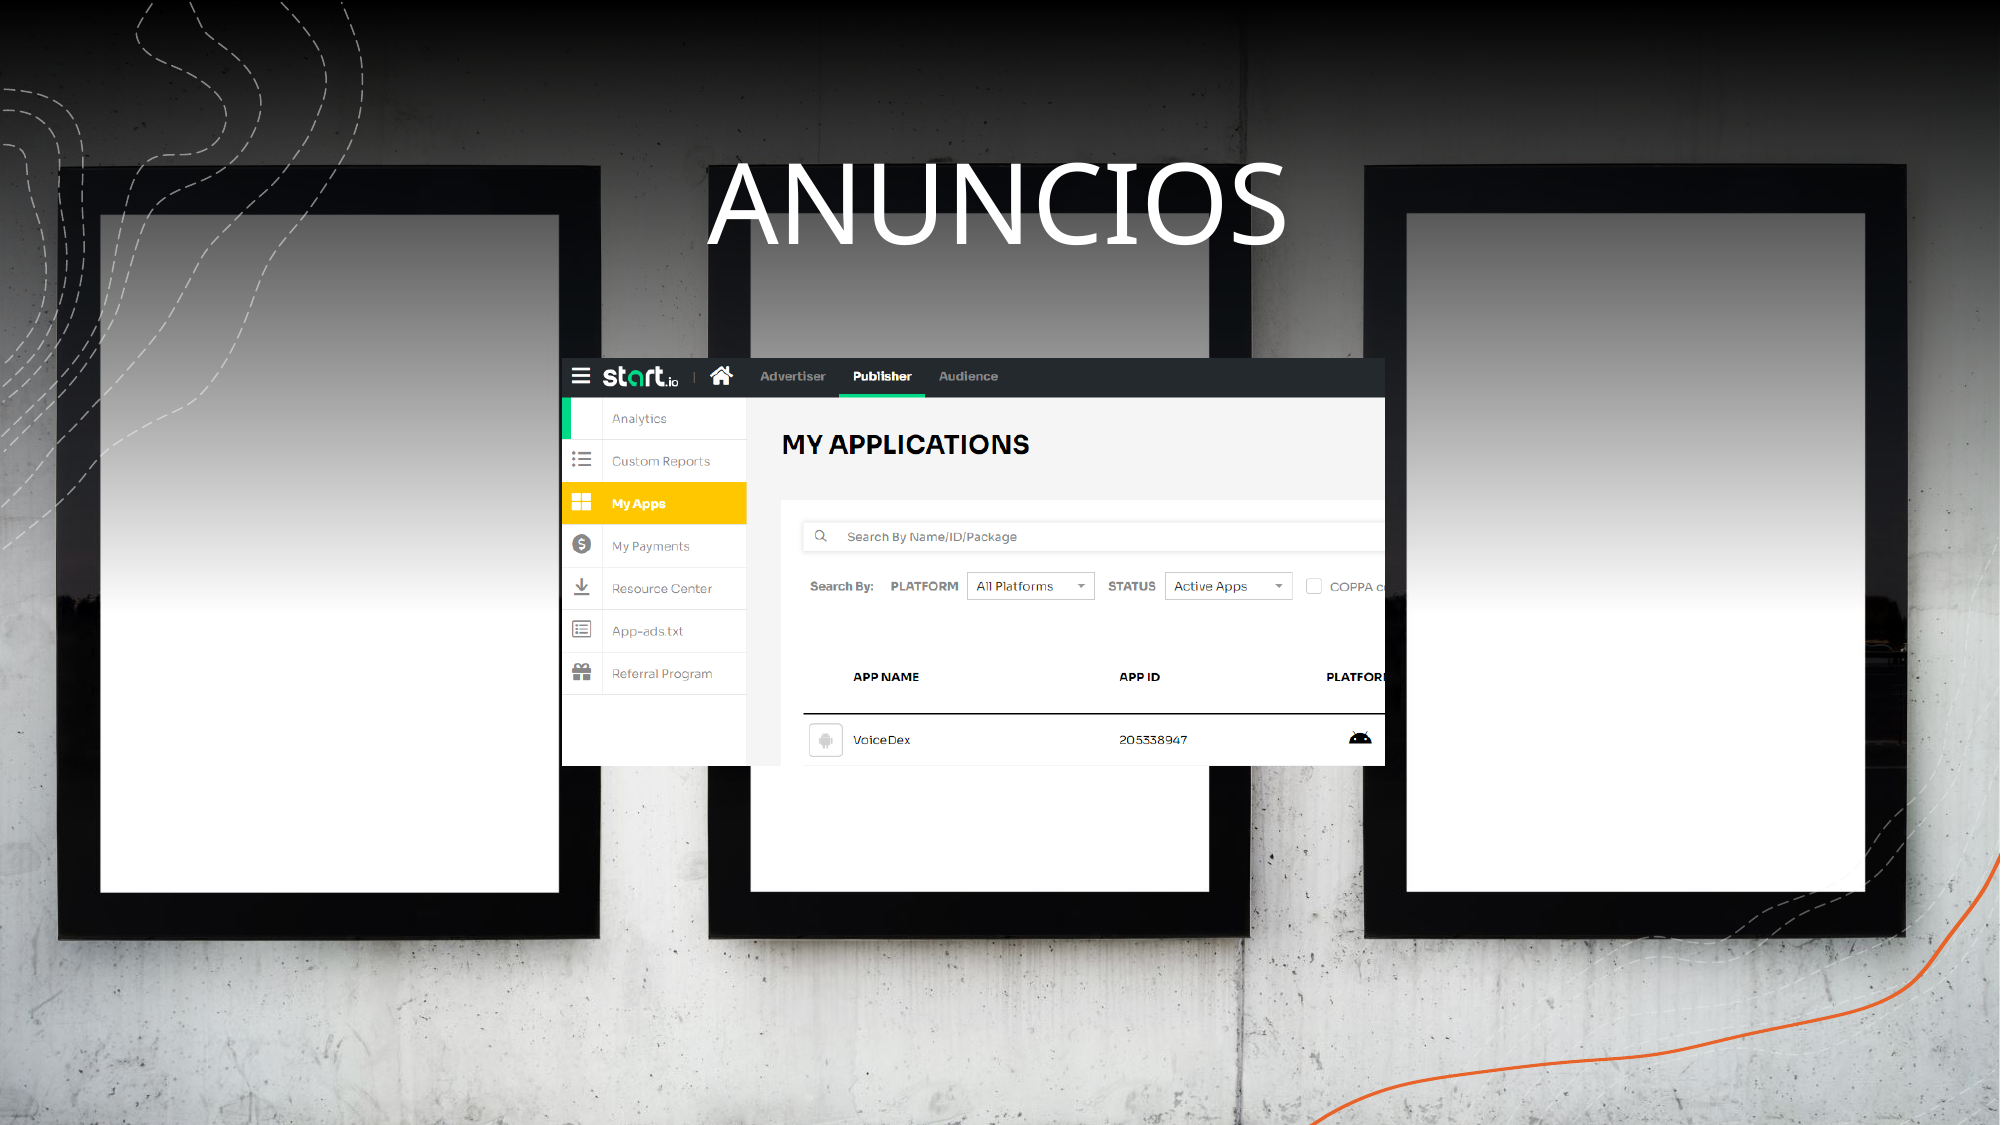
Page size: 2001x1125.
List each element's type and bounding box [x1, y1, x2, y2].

text_box [1309, 537, 2000, 1125]
picture [0, 0, 2000, 1125]
text_box [1, 2, 363, 549]
